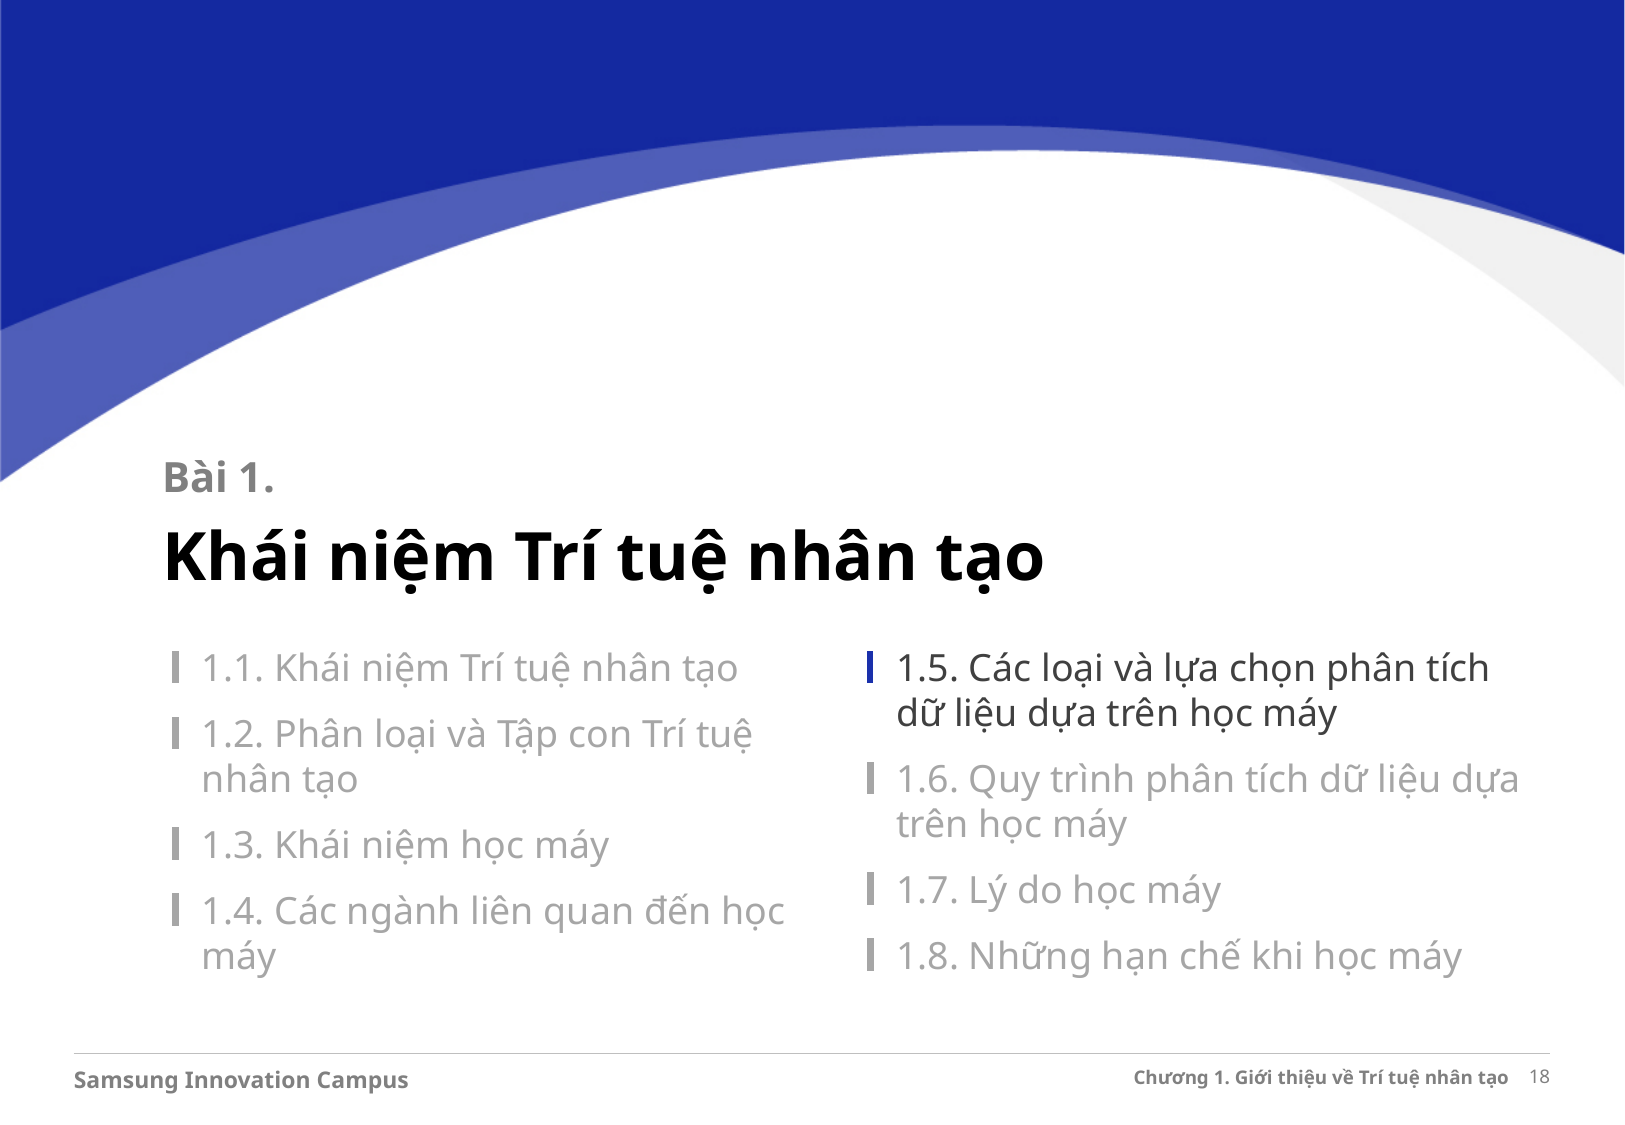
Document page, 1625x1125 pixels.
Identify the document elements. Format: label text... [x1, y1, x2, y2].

text_box Bài 1. [161, 450, 1062, 502]
picture [0, 0, 1625, 1125]
text_box 1.1. Khái niệm Trí tuệ nhân tạo 1.2. Phân loại và Tập con Trí tuệ nhân tạo 1.3. Khái niệm học máy 1.4. Các ngành liên quan đến học máy 1.5. Các loại và lựa chọn phân tích dữ liệu dựa trên học máy 1.6. Quy trình phân tích dữ liệu dựa trên học máy 1.7. Lý do học máy 1.8. Những hạn chế khi học máy [172, 643, 1533, 989]
text_box Khái niệm Trí tuệ nhân tạo [161, 513, 1625, 595]
